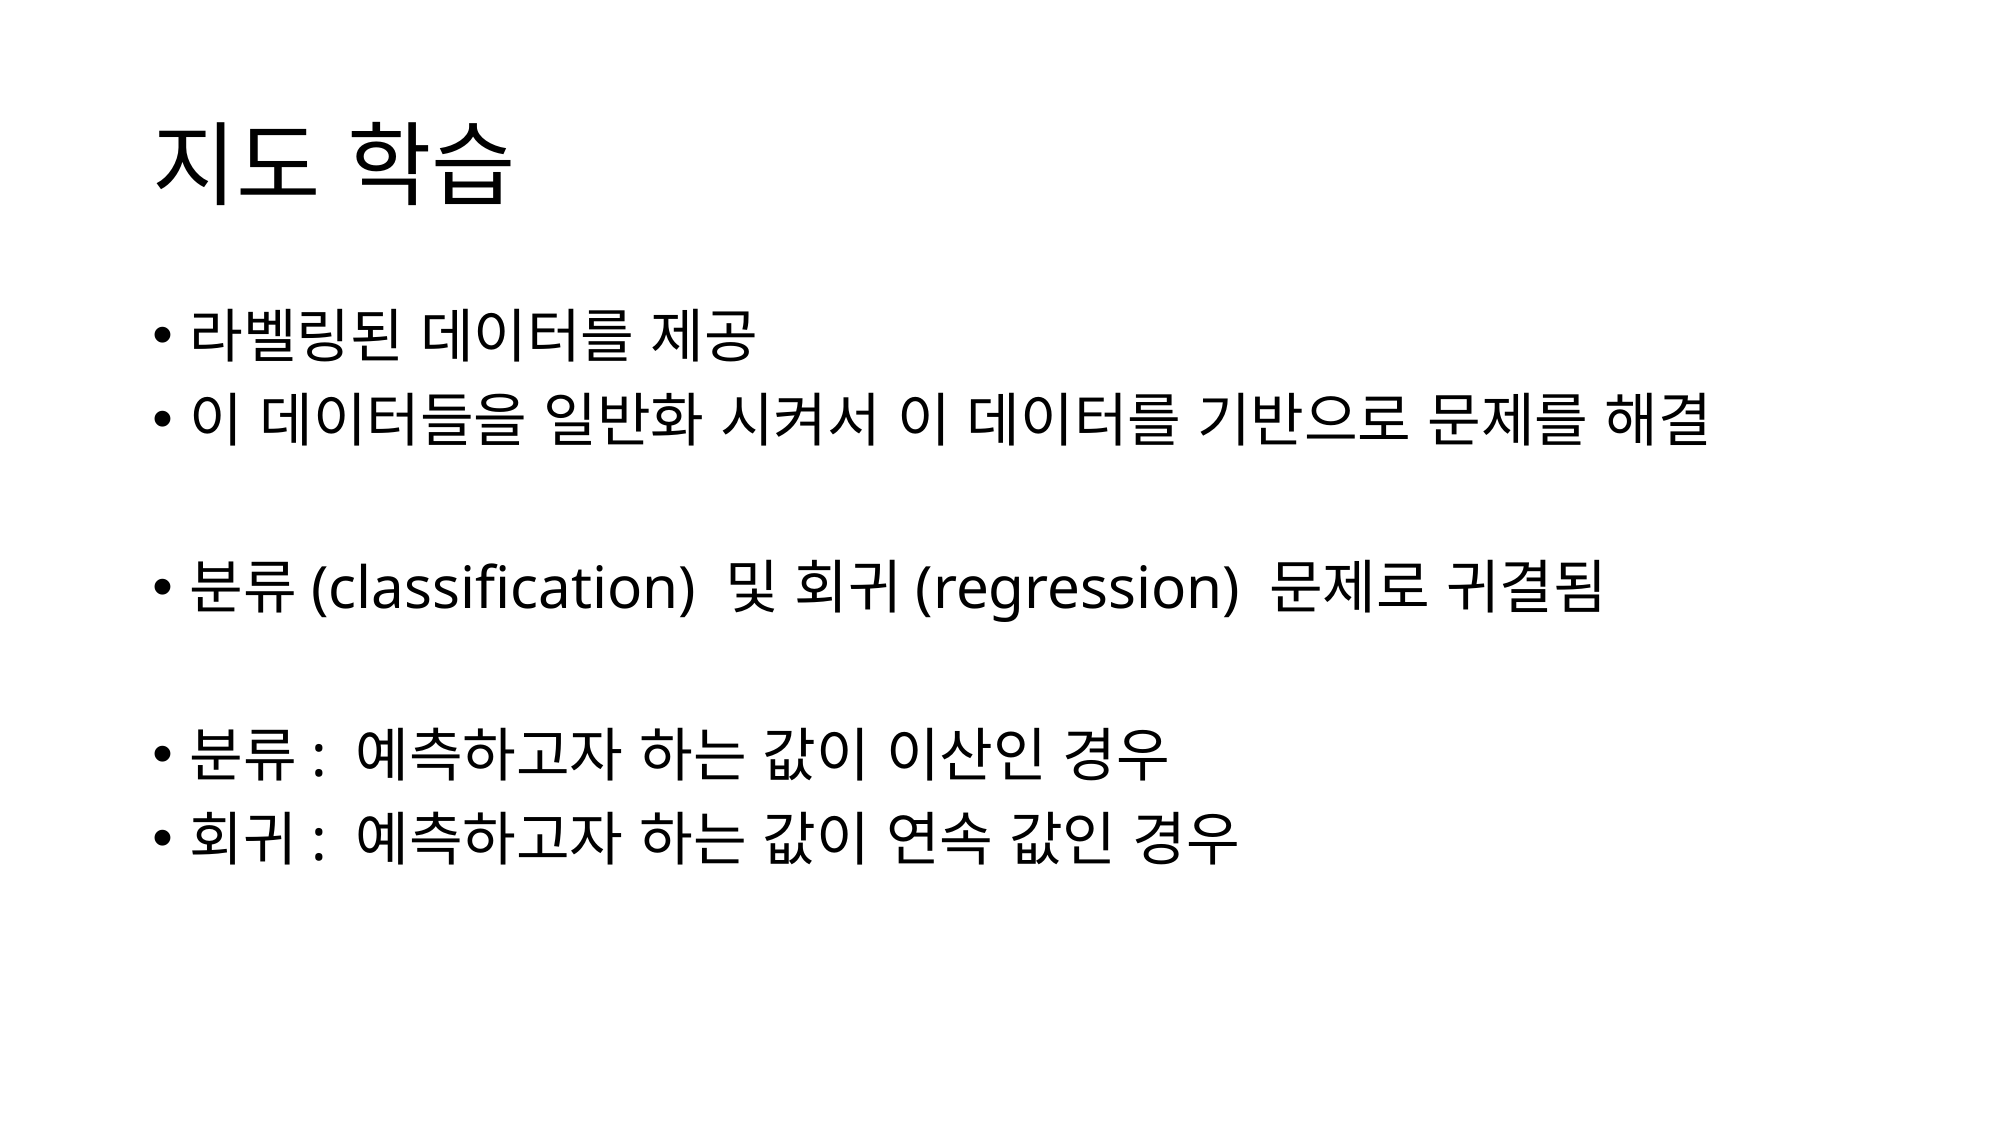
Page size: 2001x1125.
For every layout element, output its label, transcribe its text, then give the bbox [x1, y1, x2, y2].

list 라벨링된 데이터를 제공 이 데이터들을 일반화 시켜서 이 데이터를 기반으로 문제를 해결 분류(classification) 및 회귀(regression) 문제로 귀결됨 분류: 예측하고자 하는 값이 이산인 경우 회귀: 예측하고자 하는 값이 연속 값인 경우 [137, 299, 1863, 1014]
title 지도 학습 [137, 59, 1863, 278]
